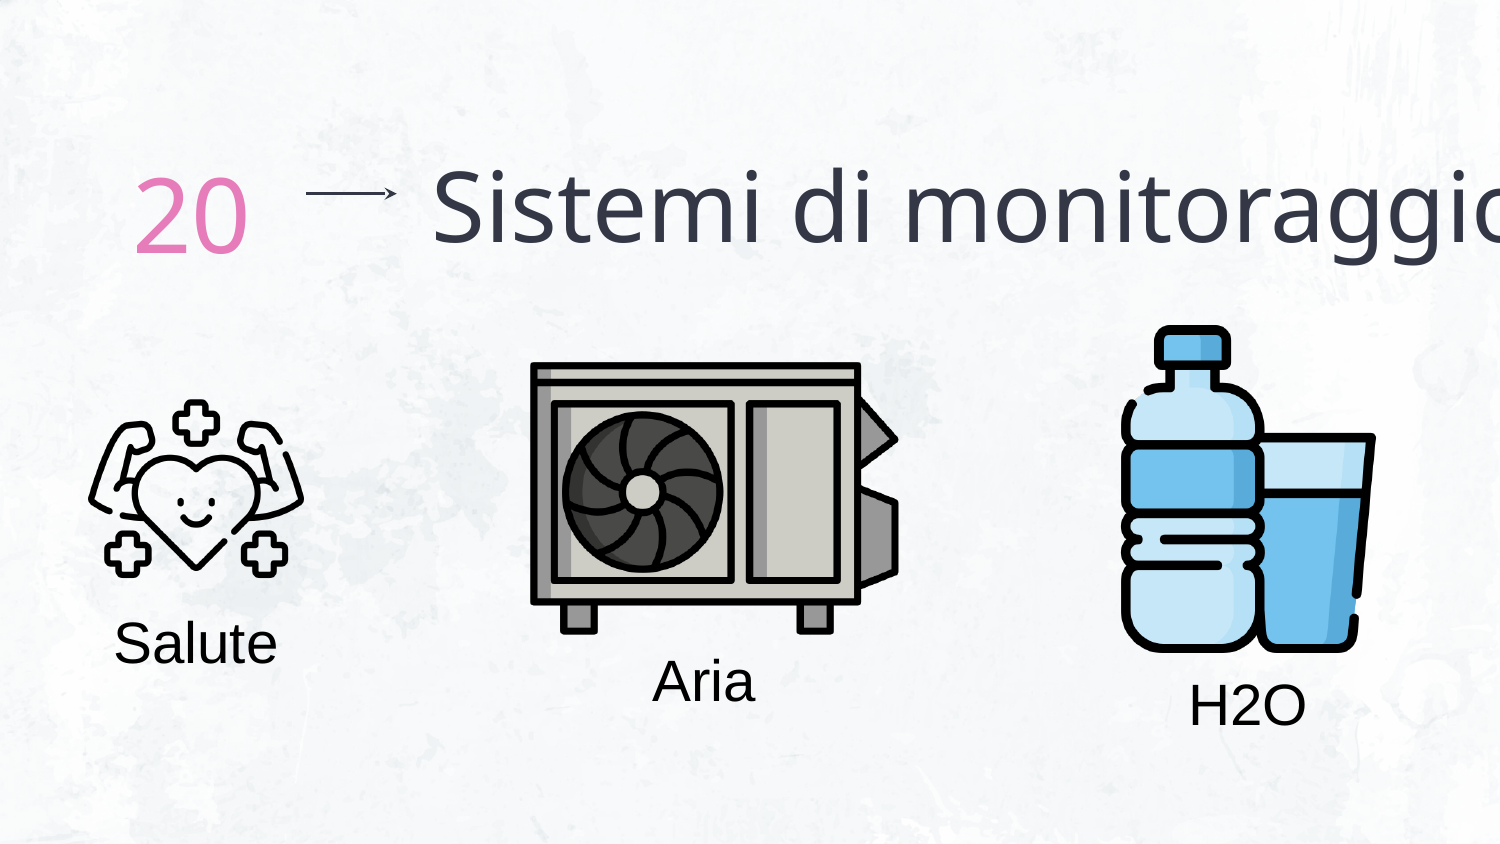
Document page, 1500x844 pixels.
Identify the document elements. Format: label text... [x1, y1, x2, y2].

title 20 [117, 115, 452, 291]
title Sistemi di monitoraggio [416, 112, 1500, 275]
text_box Aria [462, 635, 946, 720]
text_box H2O [1006, 659, 1490, 745]
text_box Salute [0, 597, 438, 683]
picture [0, 0, 1500, 844]
